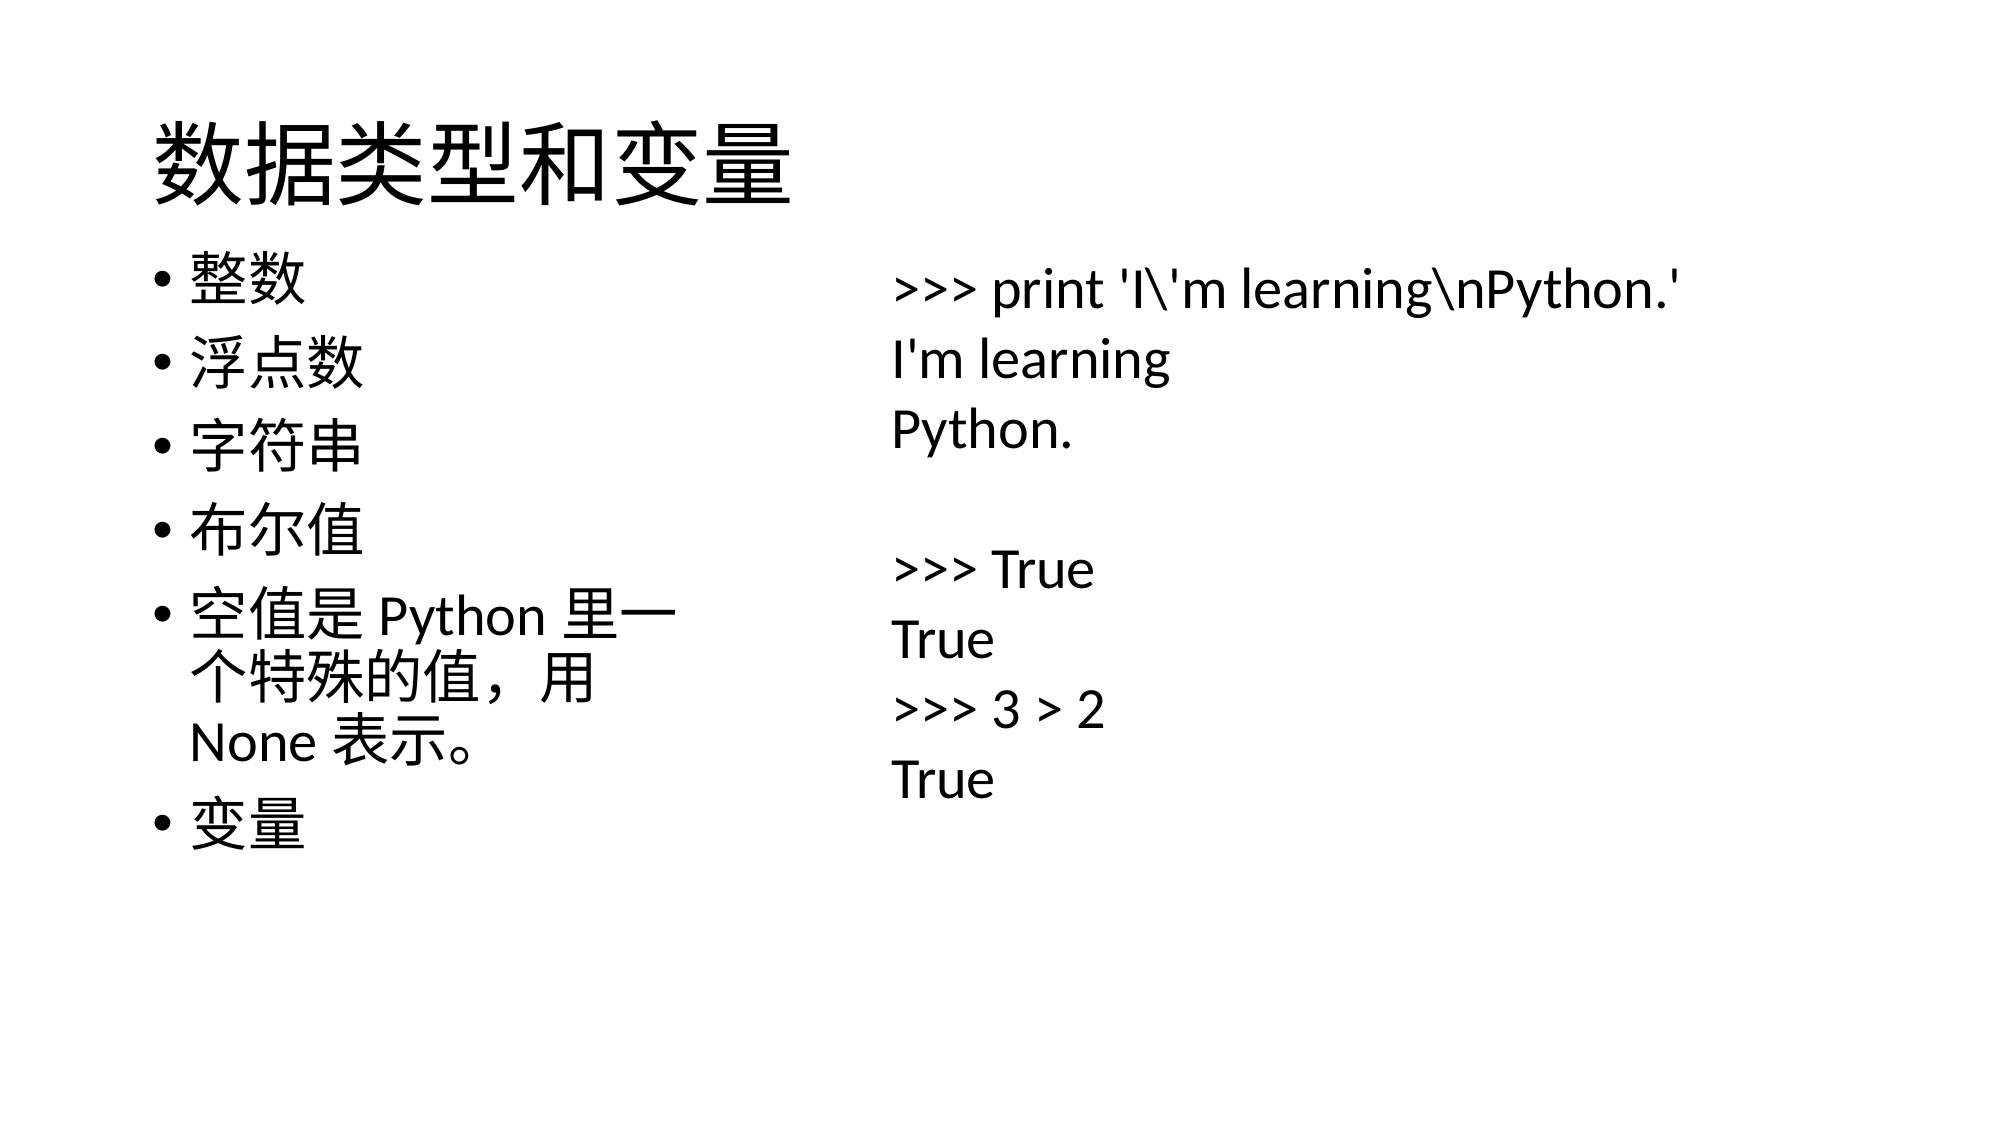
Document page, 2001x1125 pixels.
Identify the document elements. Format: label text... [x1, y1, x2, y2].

title 数据类型和变量 [137, 59, 1863, 278]
list 整数 浮点数 字符串 布尔值 空值是Python里一个特殊的值，用None表示。 变量 [137, 242, 698, 907]
text_box >>> print 'I\'m learning\nPython.' I'm learning Python. >>> True True >>> 3 > 2 True [876, 242, 1920, 818]
